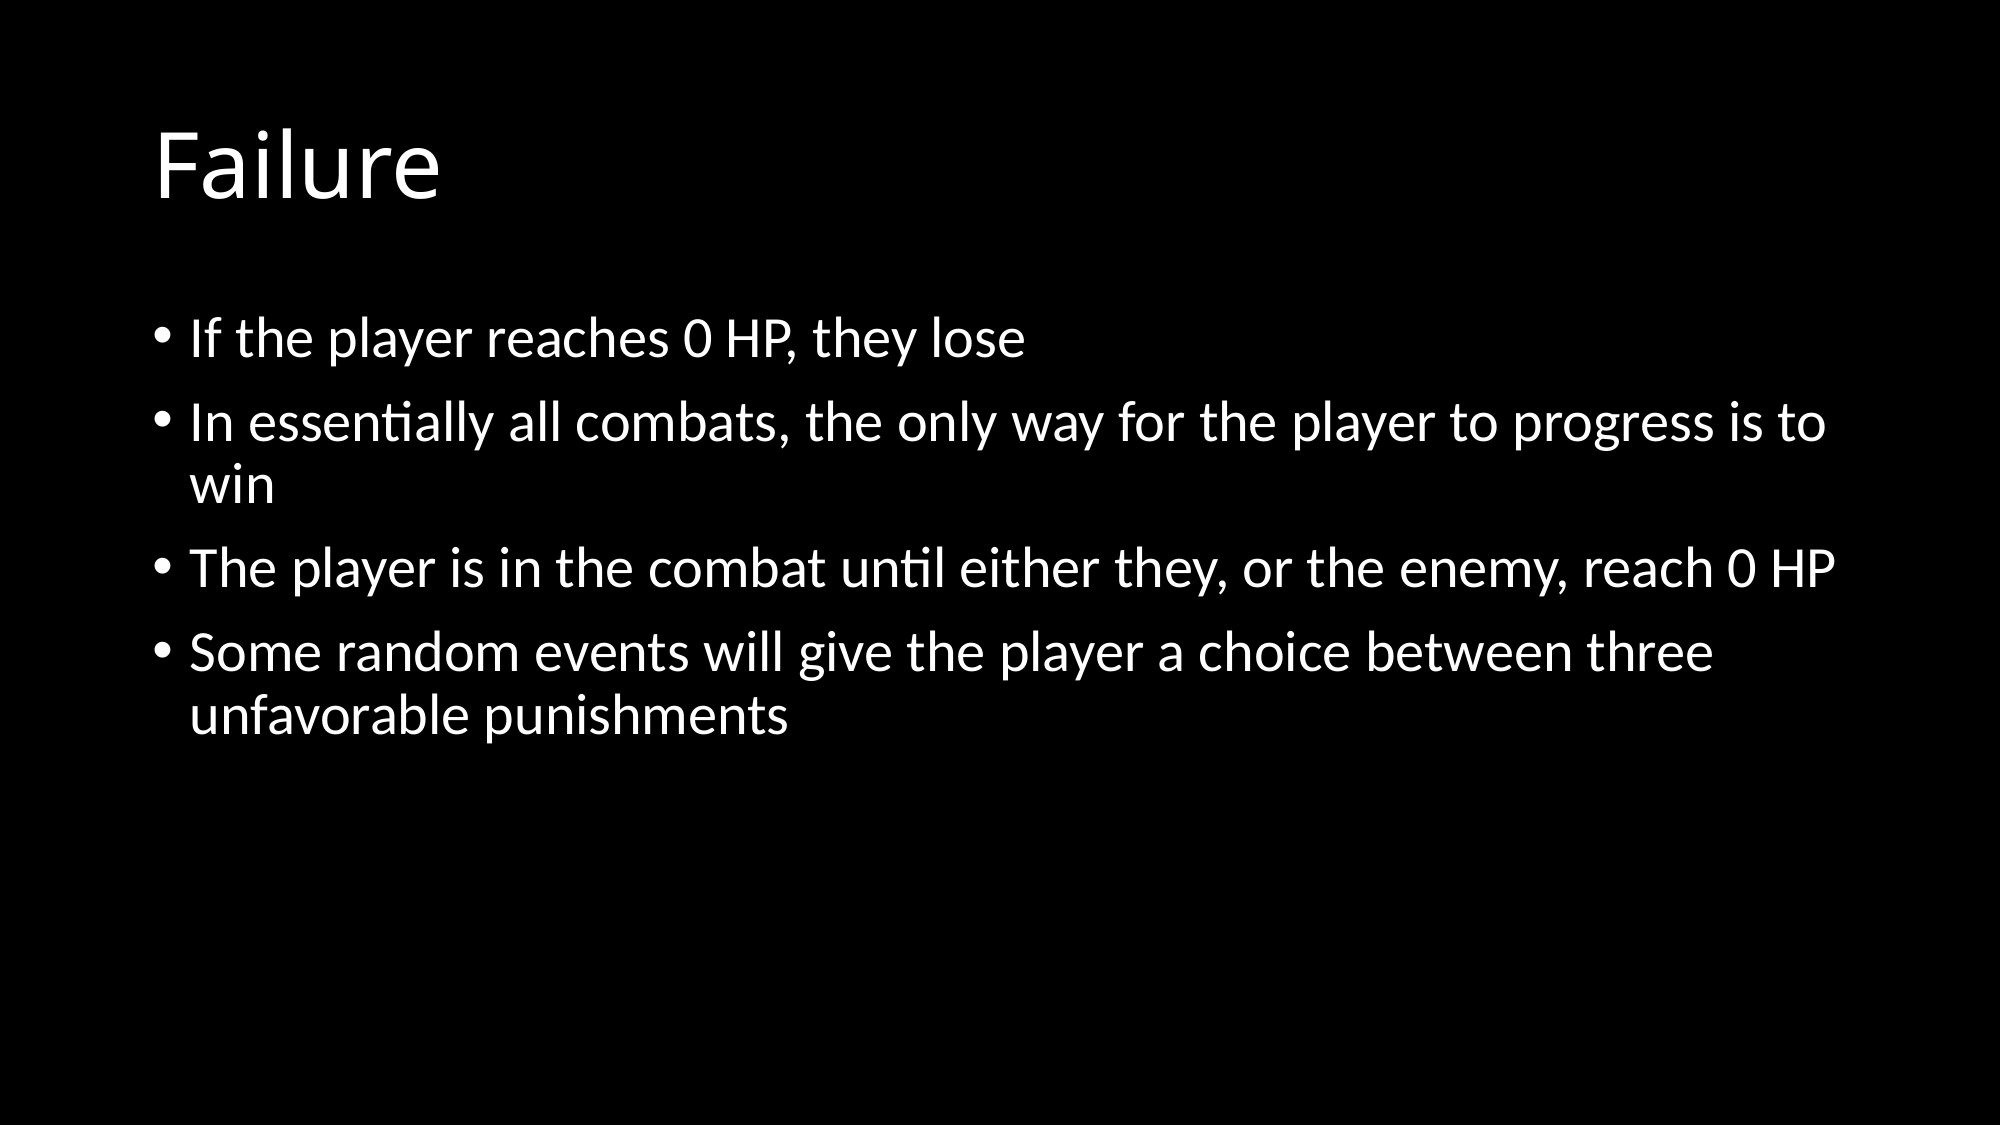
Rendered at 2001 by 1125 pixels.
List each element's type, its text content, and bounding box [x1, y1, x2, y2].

title Failure [137, 59, 1863, 278]
list If the player reaches 0 HP, they lose In essentially all combats, the only way for the player to progress is to win The player is in the combat until either they, or the enemy, reach 0 HP Some random events will give the player a choice between three unfavorable punishments [137, 299, 1863, 1014]
